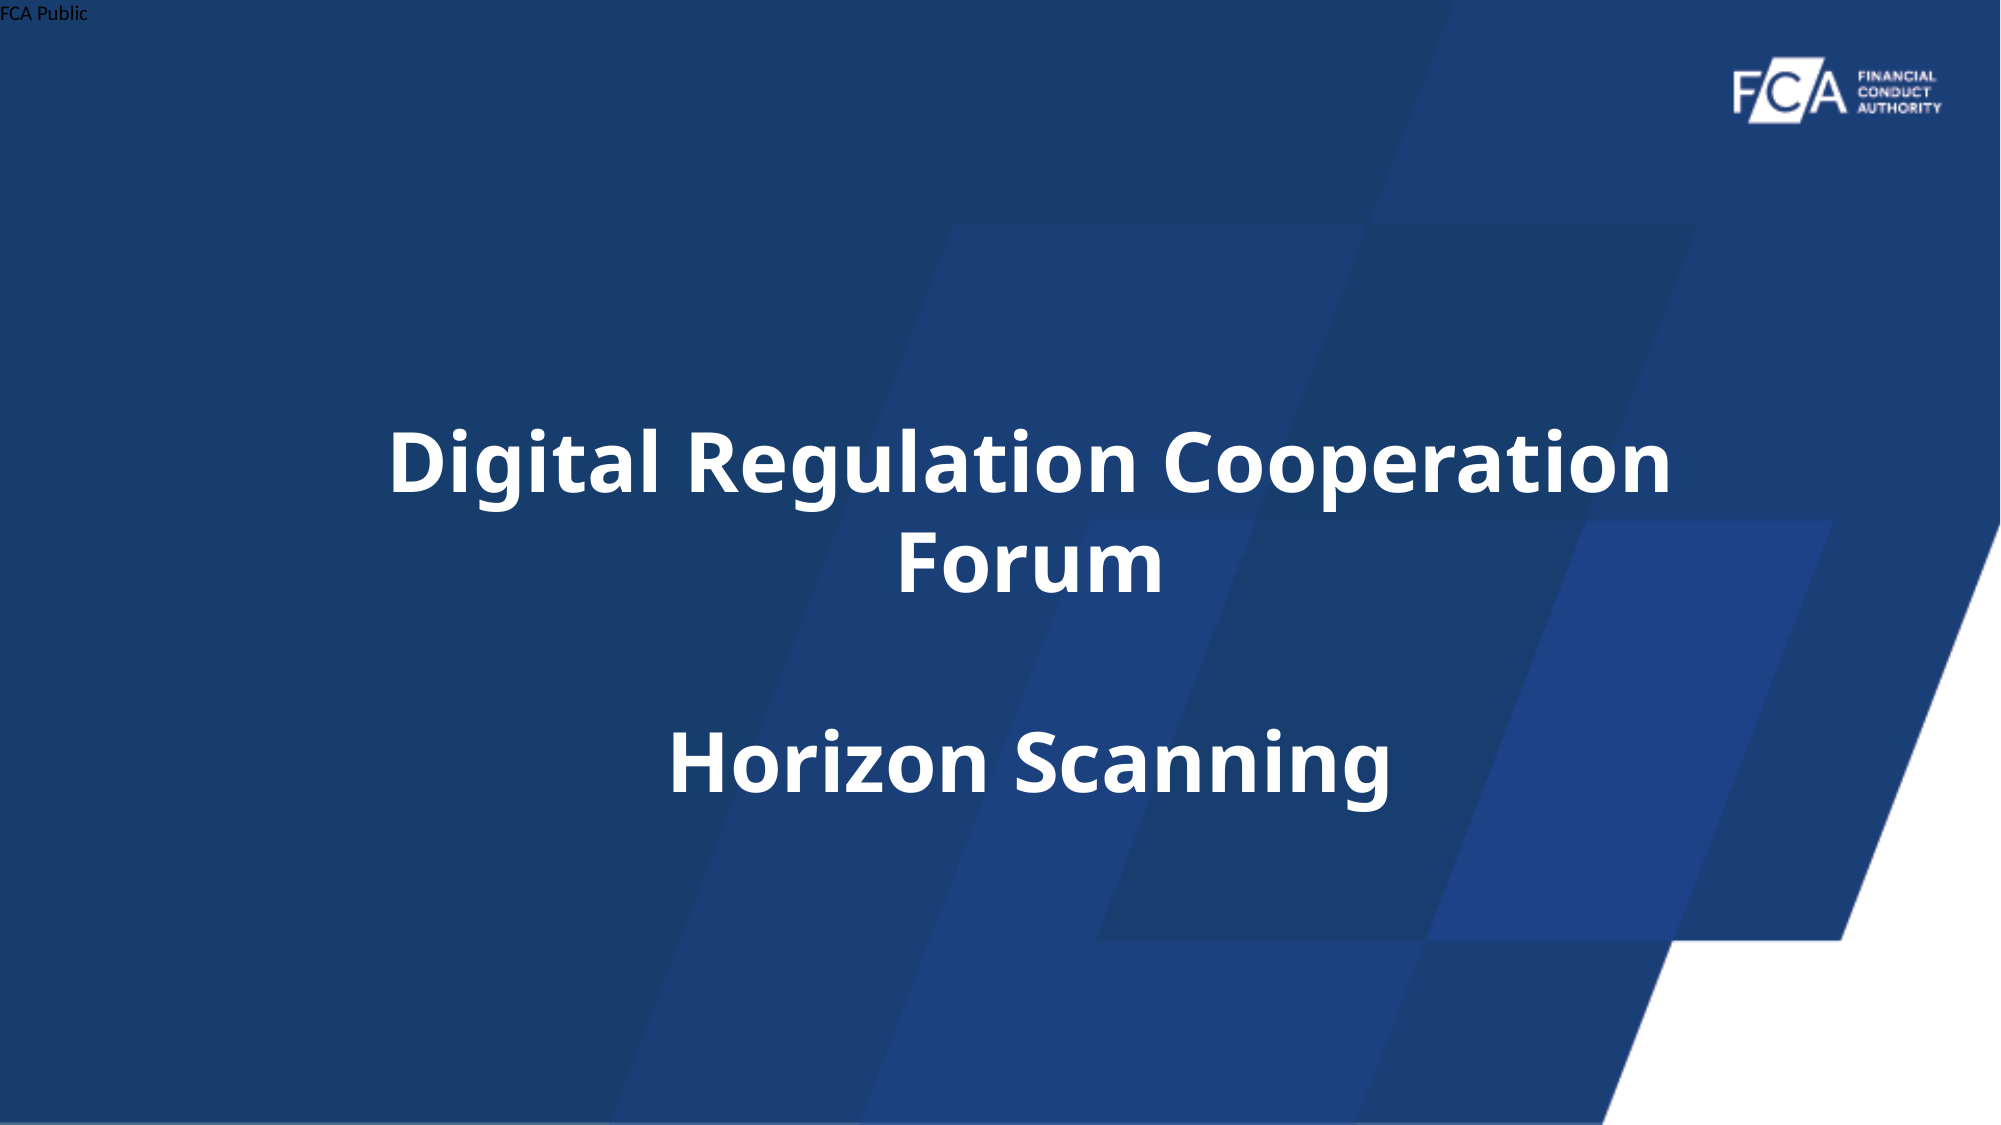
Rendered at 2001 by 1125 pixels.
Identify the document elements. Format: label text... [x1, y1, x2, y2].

text_box Digital Regulation Cooperation Forum Horizon Scanning [340, 409, 1721, 809]
picture [0, 0, 2001, 1125]
